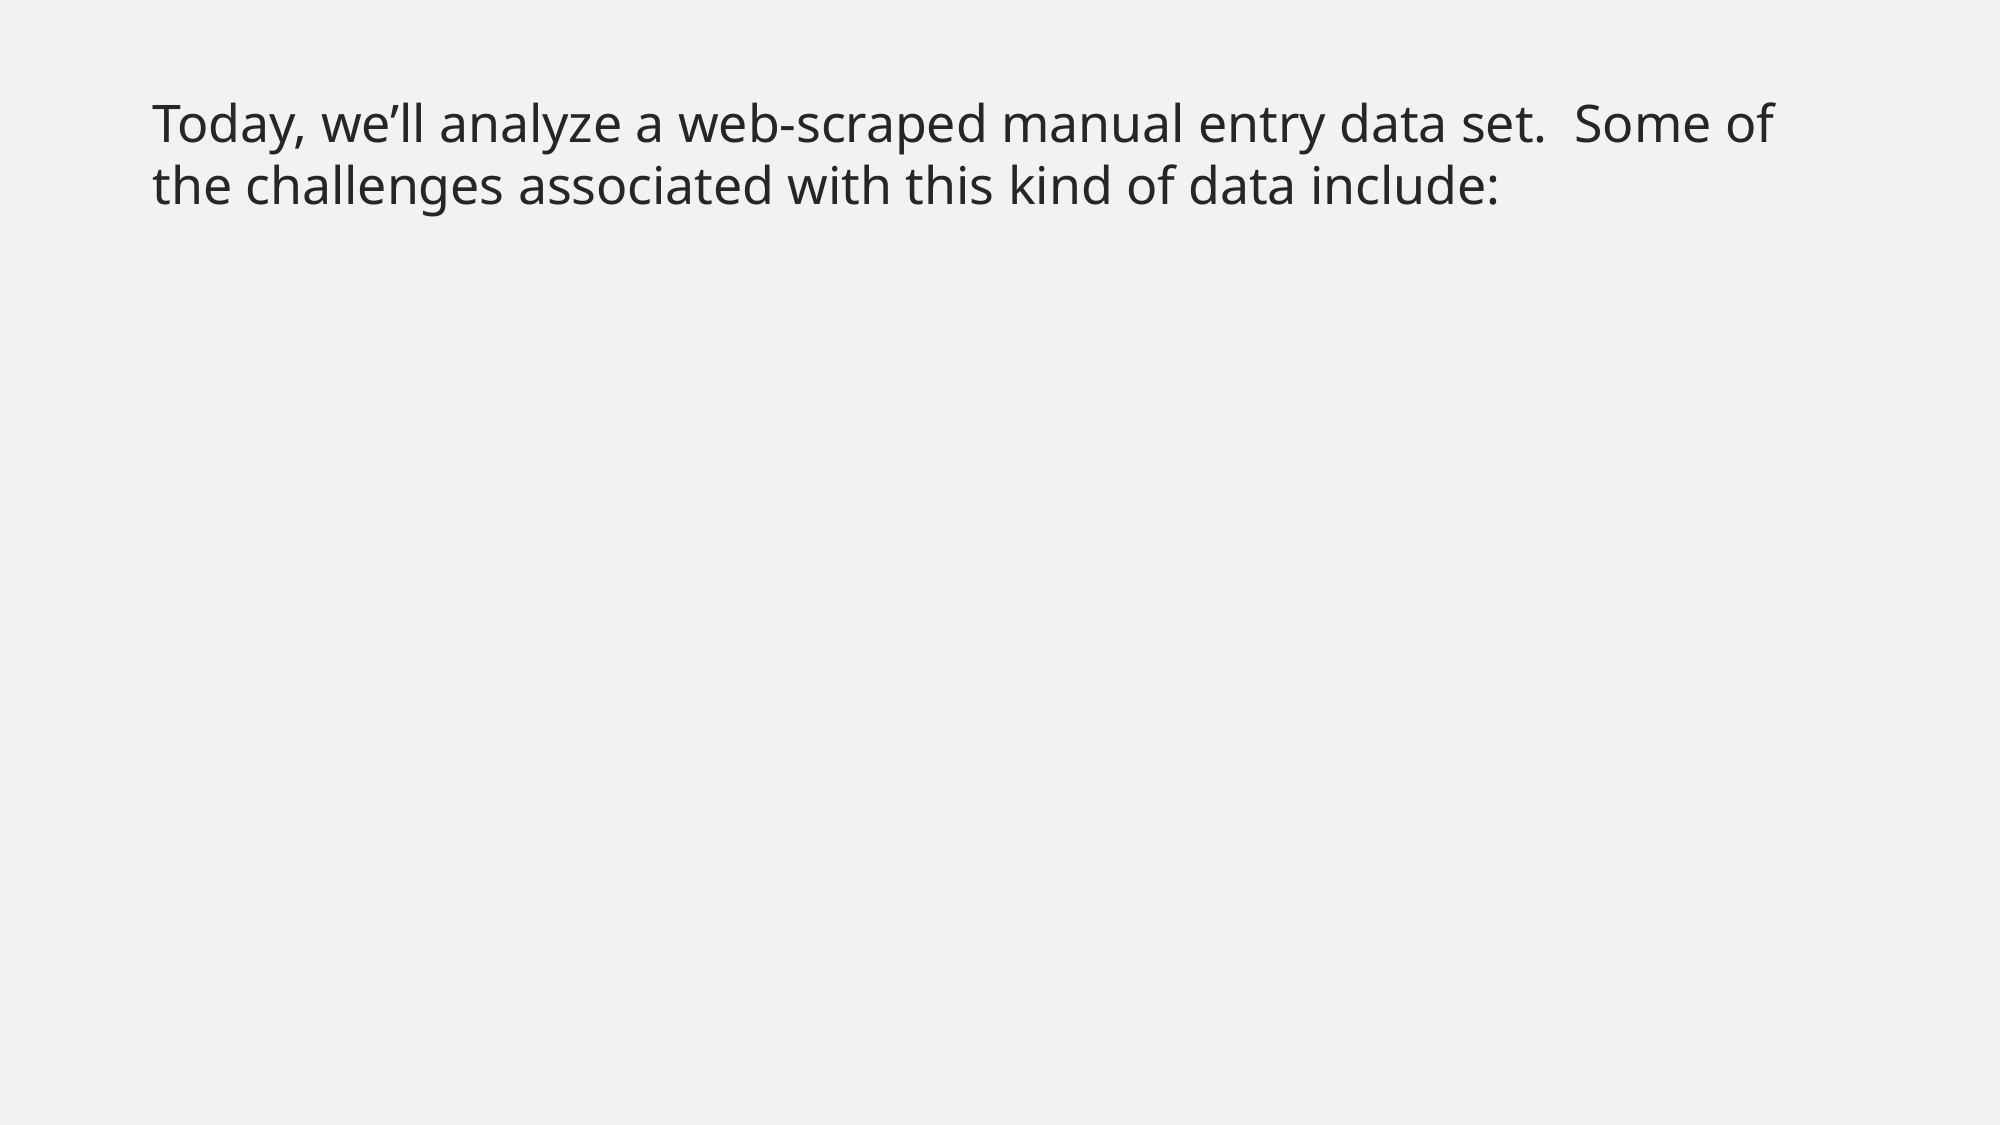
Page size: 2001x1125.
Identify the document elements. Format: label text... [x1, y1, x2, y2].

list Today, we’ll analyze a web-scraped manual entry data set. Some of the challenges associated with this kind of data include: [137, 83, 1863, 268]
